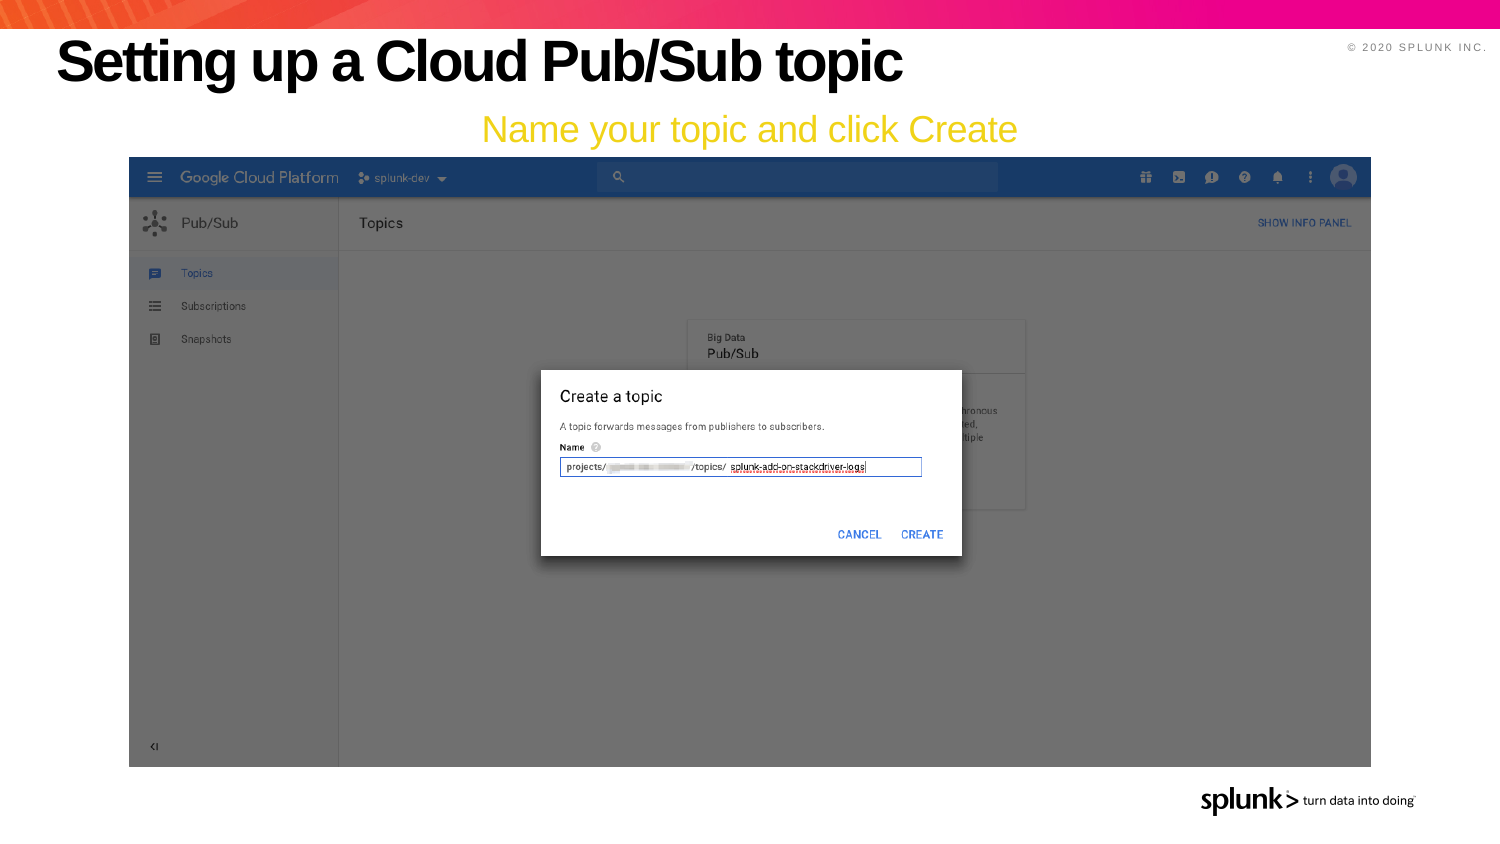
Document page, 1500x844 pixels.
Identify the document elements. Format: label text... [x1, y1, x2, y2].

picture [0, 0, 1500, 29]
subtitle Name your topic and click Create [56, 108, 1444, 142]
title Setting up a Cloud Pub/Sub topic [56, 38, 1444, 93]
picture [129, 157, 1371, 767]
picture [1201, 787, 1416, 816]
